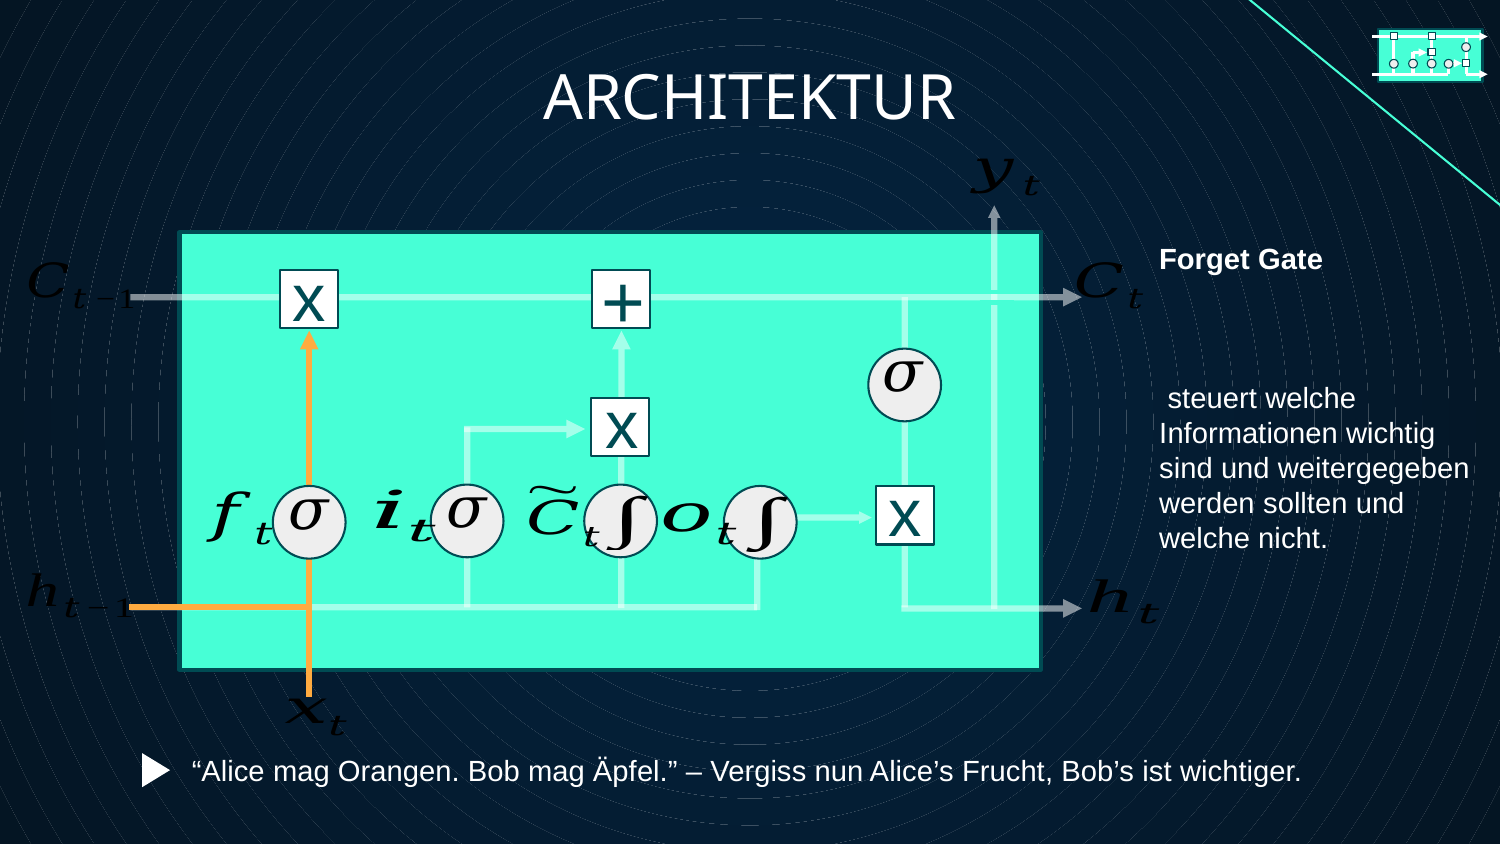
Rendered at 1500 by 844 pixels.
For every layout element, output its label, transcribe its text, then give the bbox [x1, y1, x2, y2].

text_box ARCHITEKTUR [51, 47, 1449, 147]
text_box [25, 142, 1161, 742]
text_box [979, 291, 1015, 303]
text_box [140, 751, 173, 789]
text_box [1371, 25, 1488, 82]
text_box [1246, 0, 1500, 208]
text_box “Alice mag Orangen. Bob mag Äpfel.” – Vergiss nun Alice’s Frucht, Bob’s ist wichtiger. [177, 744, 1319, 795]
